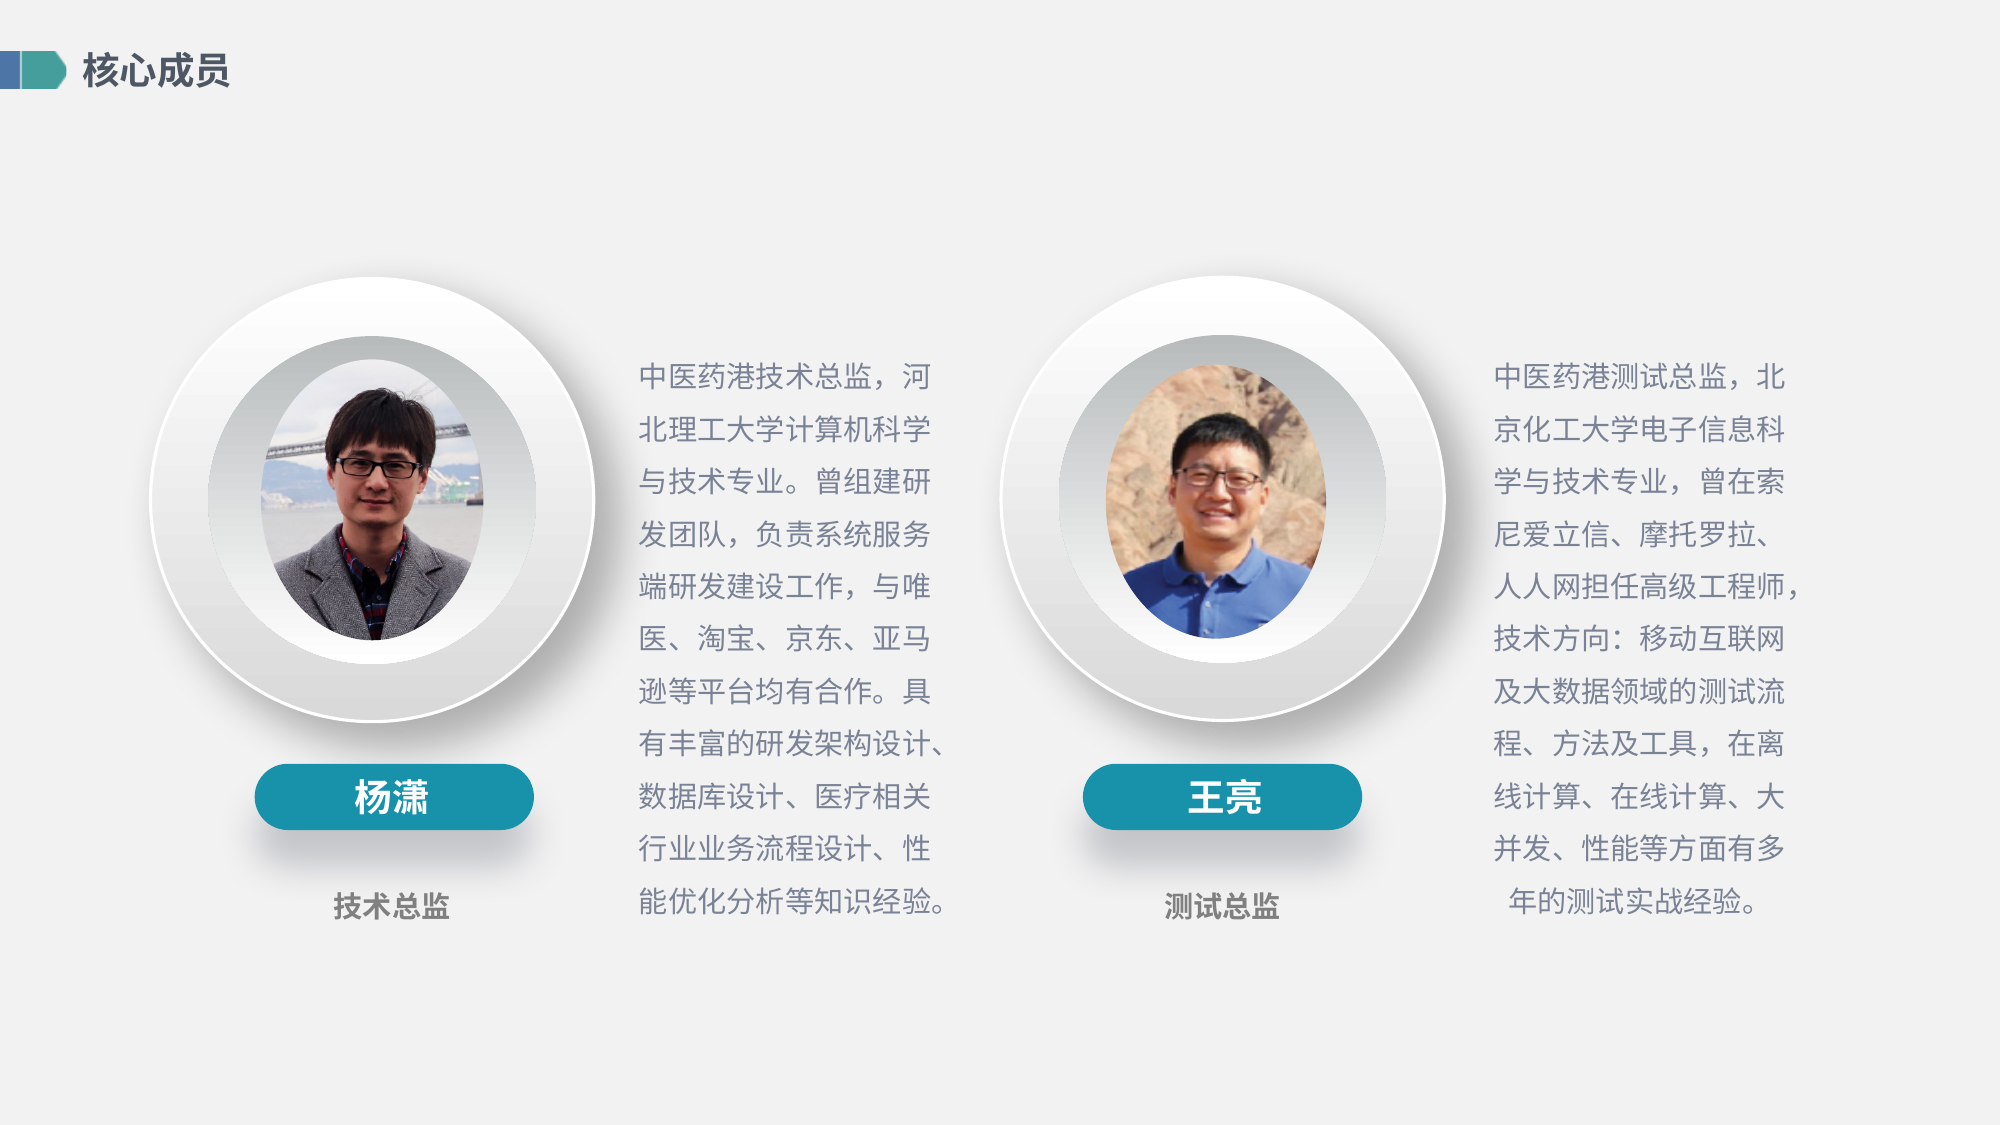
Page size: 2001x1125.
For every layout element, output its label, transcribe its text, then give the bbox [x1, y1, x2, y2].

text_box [150, 278, 594, 722]
text_box 核心成员 [67, 39, 248, 100]
text_box 中医药港测试总监，北京化工大学电子信息科学与技术专业，曾在索尼爱立信、摩托罗拉、人人网担任高级工程师，技术方向：移动互联网及大数据领域的测试流程、方法及工具，在离线计算、在线计算、大并发、性能等方面有多年的测试实战经验。 [1471, 333, 1809, 926]
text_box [1082, 763, 1363, 830]
picture [260, 359, 484, 641]
picture [1105, 364, 1327, 639]
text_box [1001, 277, 1445, 721]
text_box 技术总监 [243, 863, 541, 931]
text_box 中医药港技术总监，河北理工大学计算机科学与技术专业。曾组建研发团队，负责系统服务端研发建设工作，与唯医、淘宝、京东、亚马逊等平台均有合作。具有丰富的研发架构设计、数据库设计、医疗相关行业业务流程设计、性能优化分析等知识经验。 [616, 333, 954, 926]
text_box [254, 763, 534, 830]
text_box 测试总监 [1073, 863, 1372, 931]
